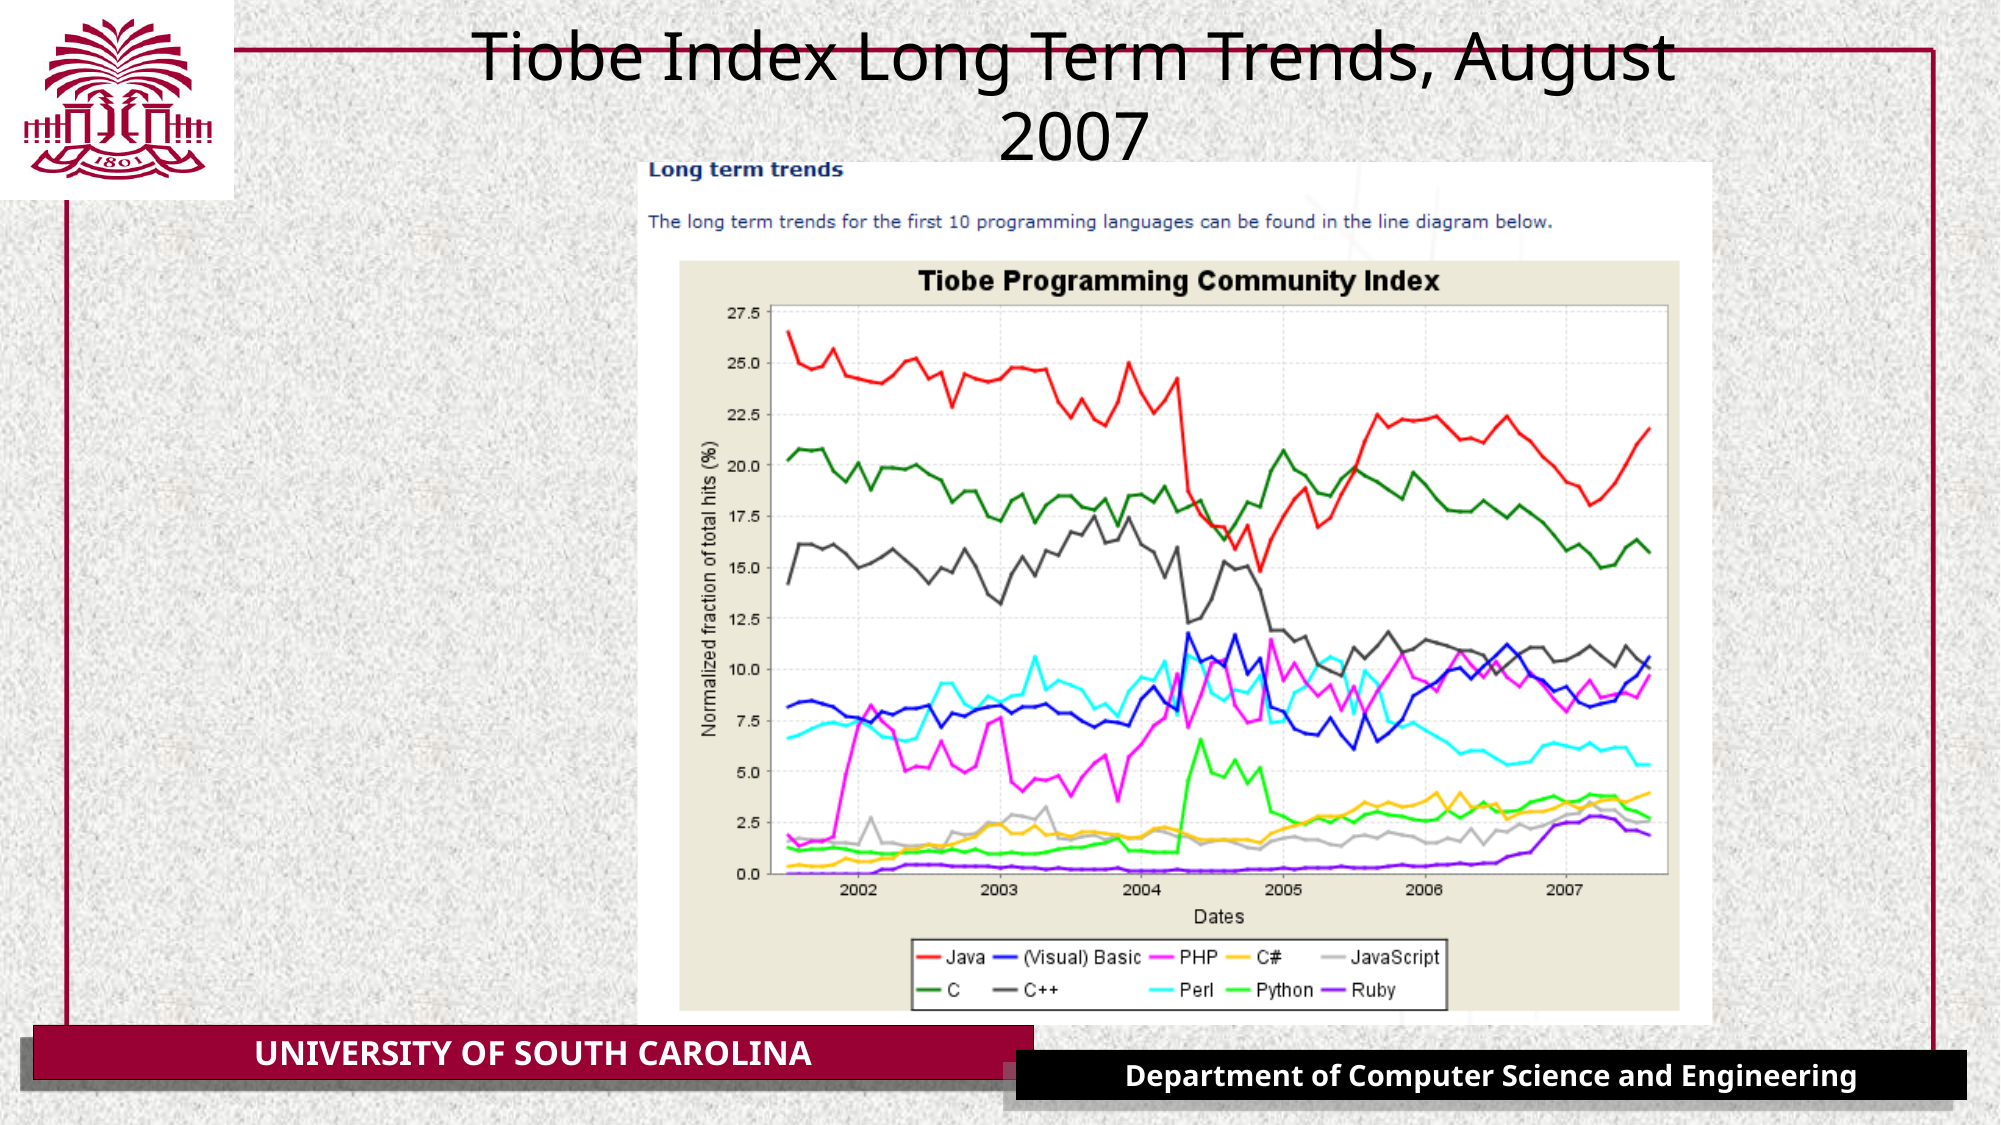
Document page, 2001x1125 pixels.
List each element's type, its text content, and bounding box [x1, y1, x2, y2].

picture [0, 0, 2001, 1125]
picture [21, 1038, 1003, 1091]
title Tiobe Index Long Term Trends, August 2007 [437, 0, 1713, 188]
